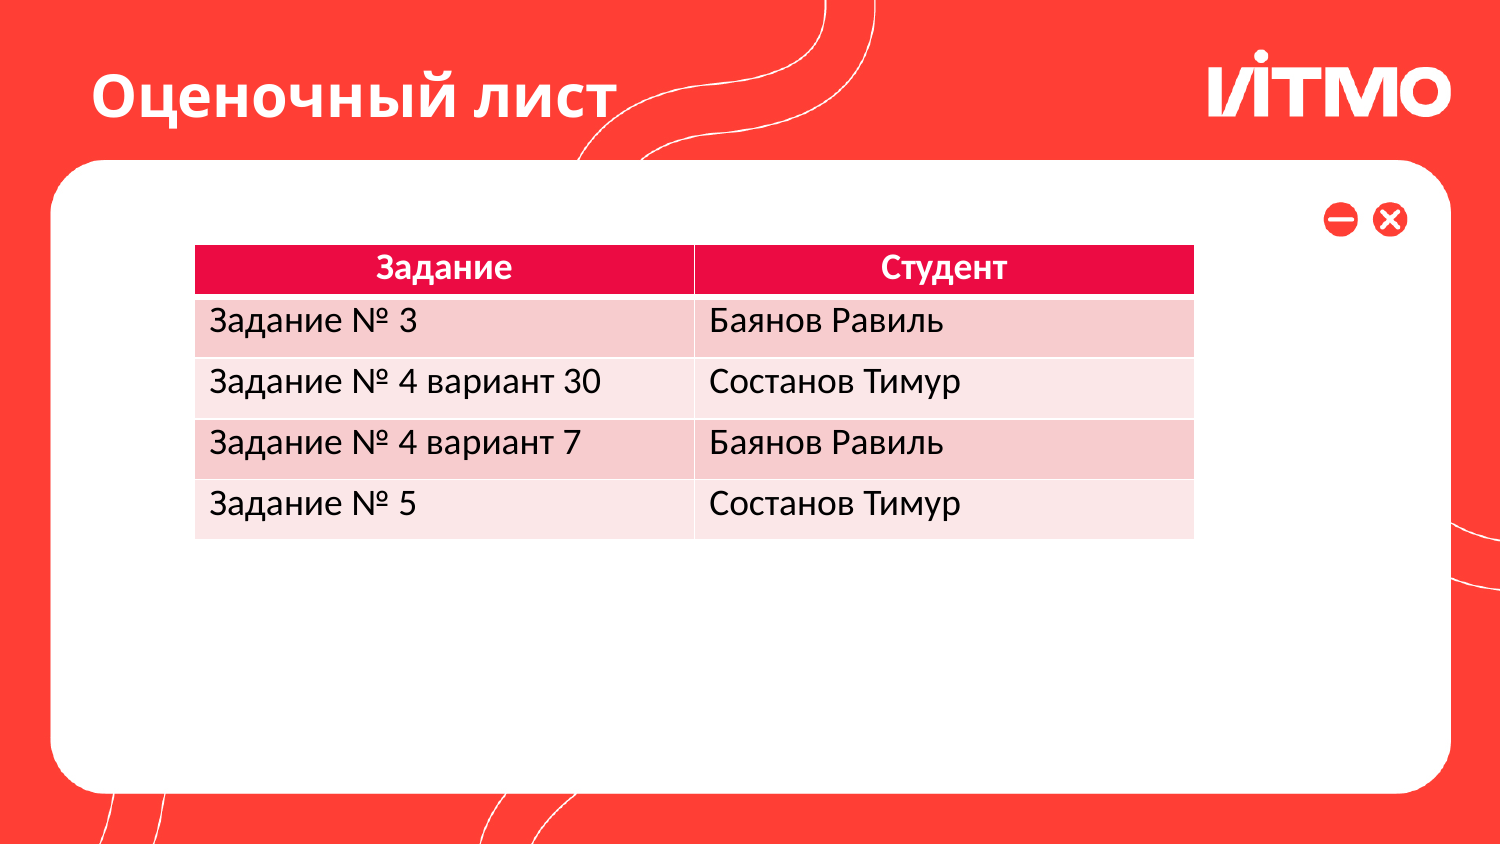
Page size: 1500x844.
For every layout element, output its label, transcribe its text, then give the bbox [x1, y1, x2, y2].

title Оценочный лист [75, 50, 1195, 137]
table_cell Задание № 4 вариант 7 [195, 420, 694, 479]
table_cell Задание № 3 [195, 300, 694, 357]
table_header Студент [695, 245, 1194, 294]
table_header Задание [195, 245, 694, 294]
table_cell Задание № 4 вариант 30 [195, 359, 694, 418]
table_cell Баянов Равиль [695, 300, 1194, 357]
table_cell Состанов Тимур [695, 359, 1194, 418]
table_cell Задание № 5 [195, 480, 694, 539]
picture [0, 0, 1500, 844]
table_cell Состанов Тимур [695, 480, 1194, 539]
table_cell Баянов Равиль [695, 420, 1194, 479]
